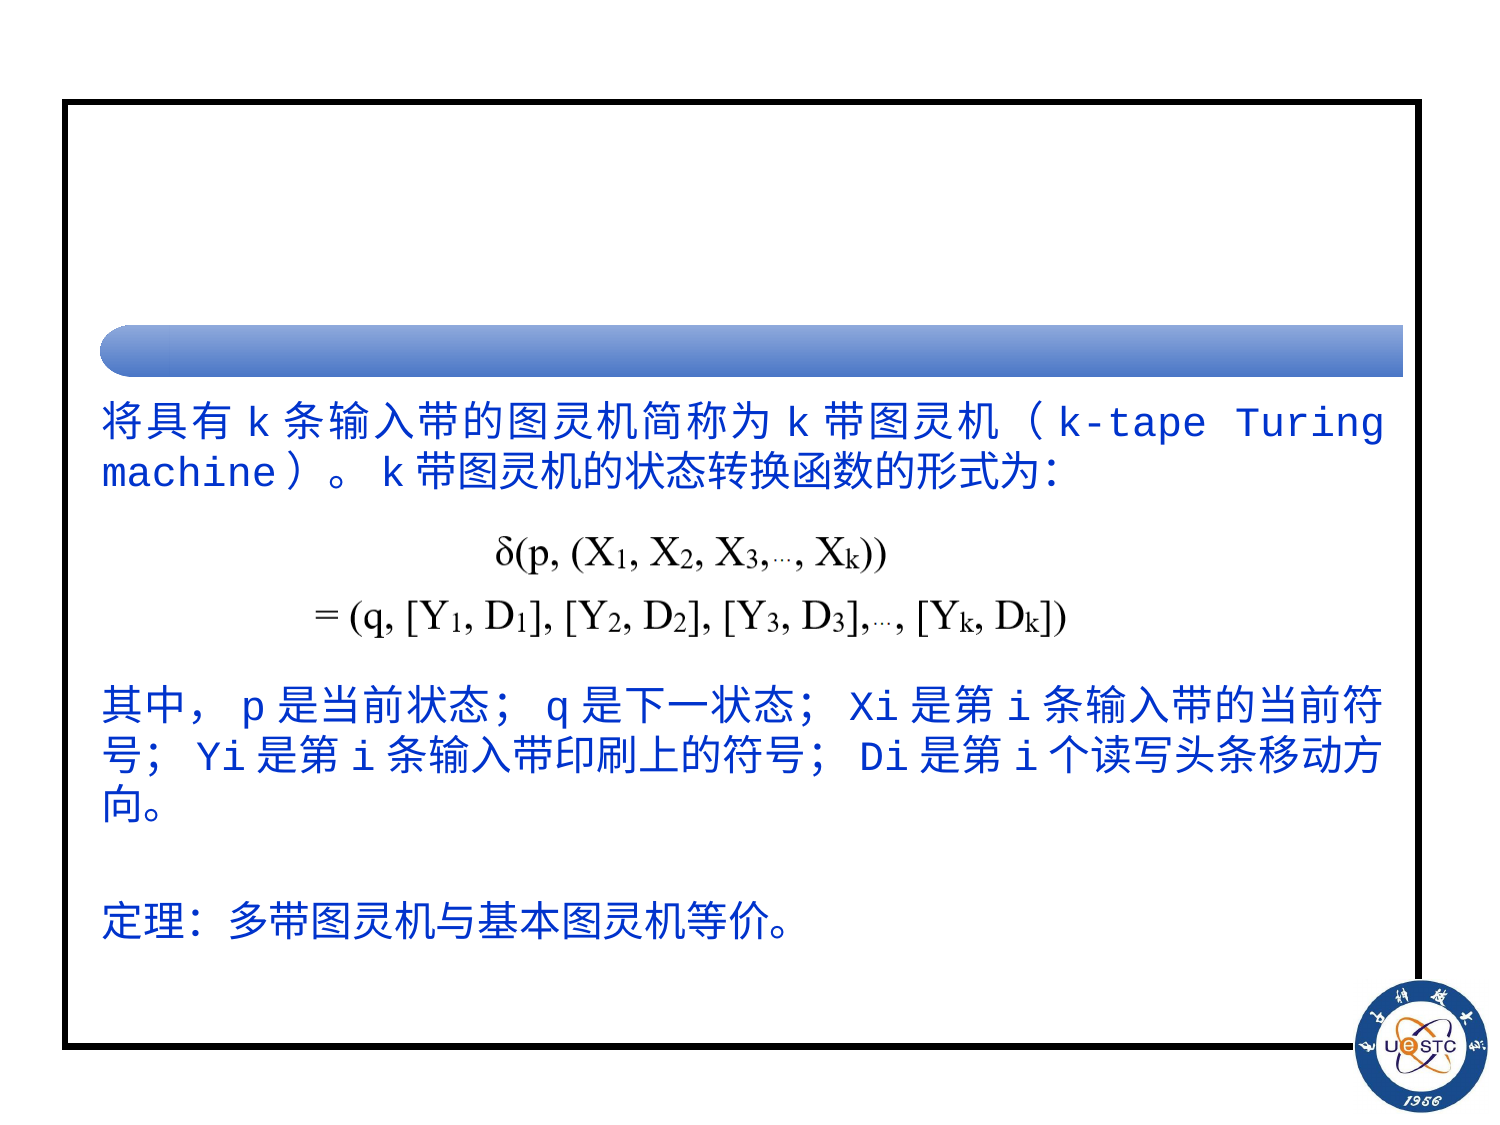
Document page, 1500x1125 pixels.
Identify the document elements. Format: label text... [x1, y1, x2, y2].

picture [1353, 979, 1489, 1114]
picture [300, 514, 1093, 657]
list 将具有k条输入带的图灵机简称为k带图灵机（k-tape Turing machine）。k带图灵机的状态转换函数的形式为： 其中，p是当前状态；q是下一状态；Xi是第i条输入带的当前符号；Yi是第i条输入带印刷上的符号；Di是第i个读写头条移动方向。 定理：多带图灵机与基本图灵机等价。 [87, 387, 1400, 1035]
